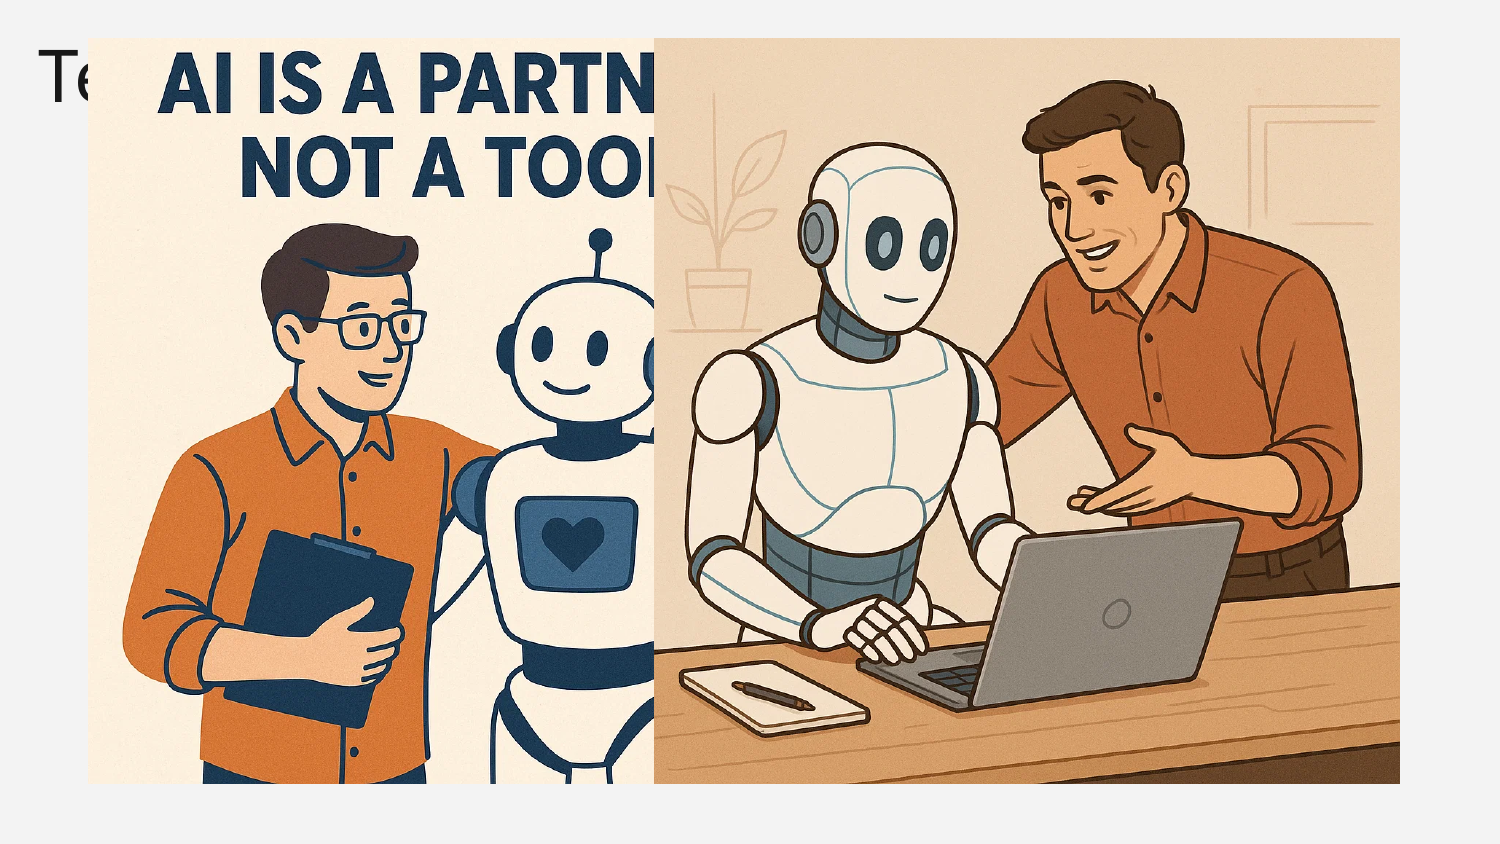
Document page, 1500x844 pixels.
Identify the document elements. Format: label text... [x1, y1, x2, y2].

title Template #.. [23, 14, 688, 146]
picture [88, 38, 1400, 784]
